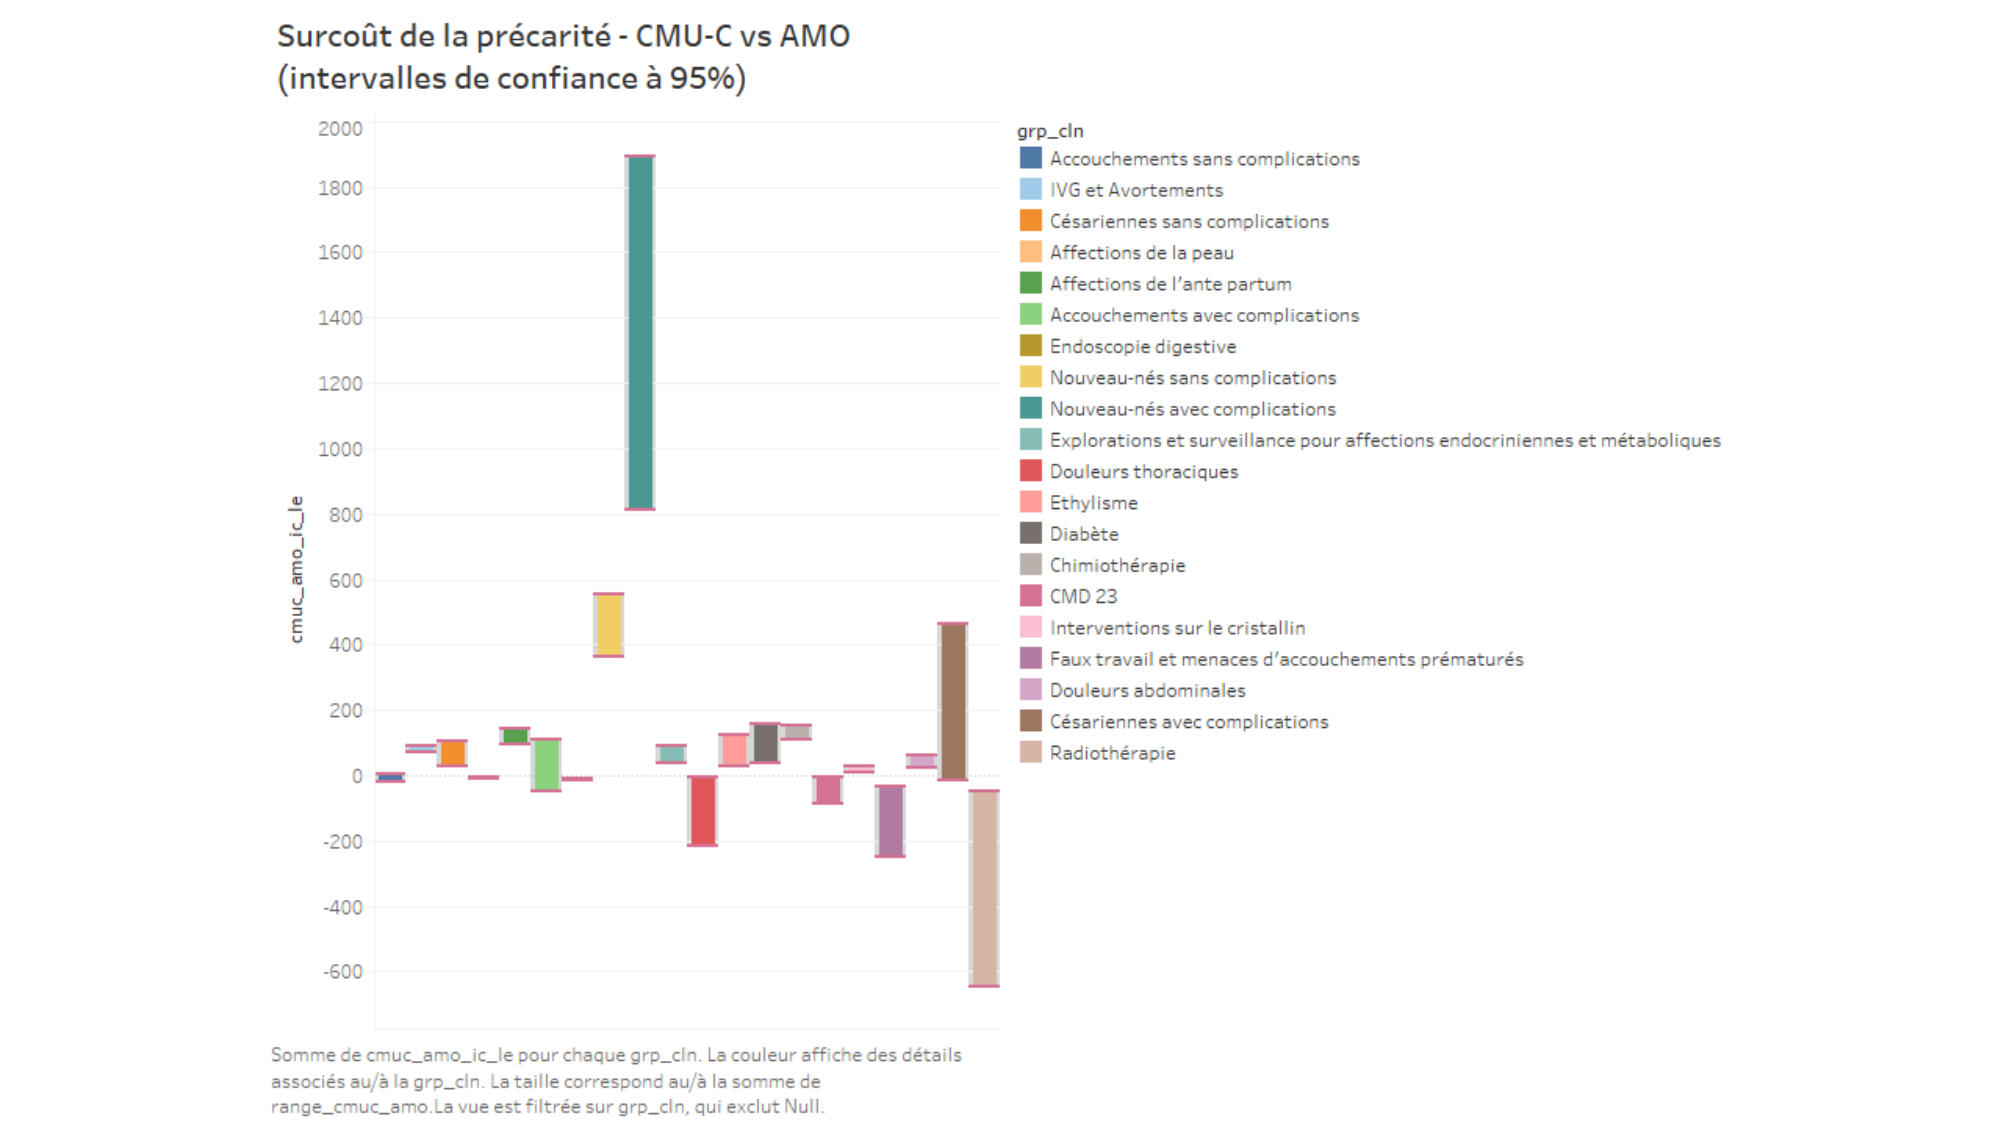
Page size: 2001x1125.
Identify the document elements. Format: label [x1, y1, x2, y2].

picture [271, 3, 1729, 1122]
